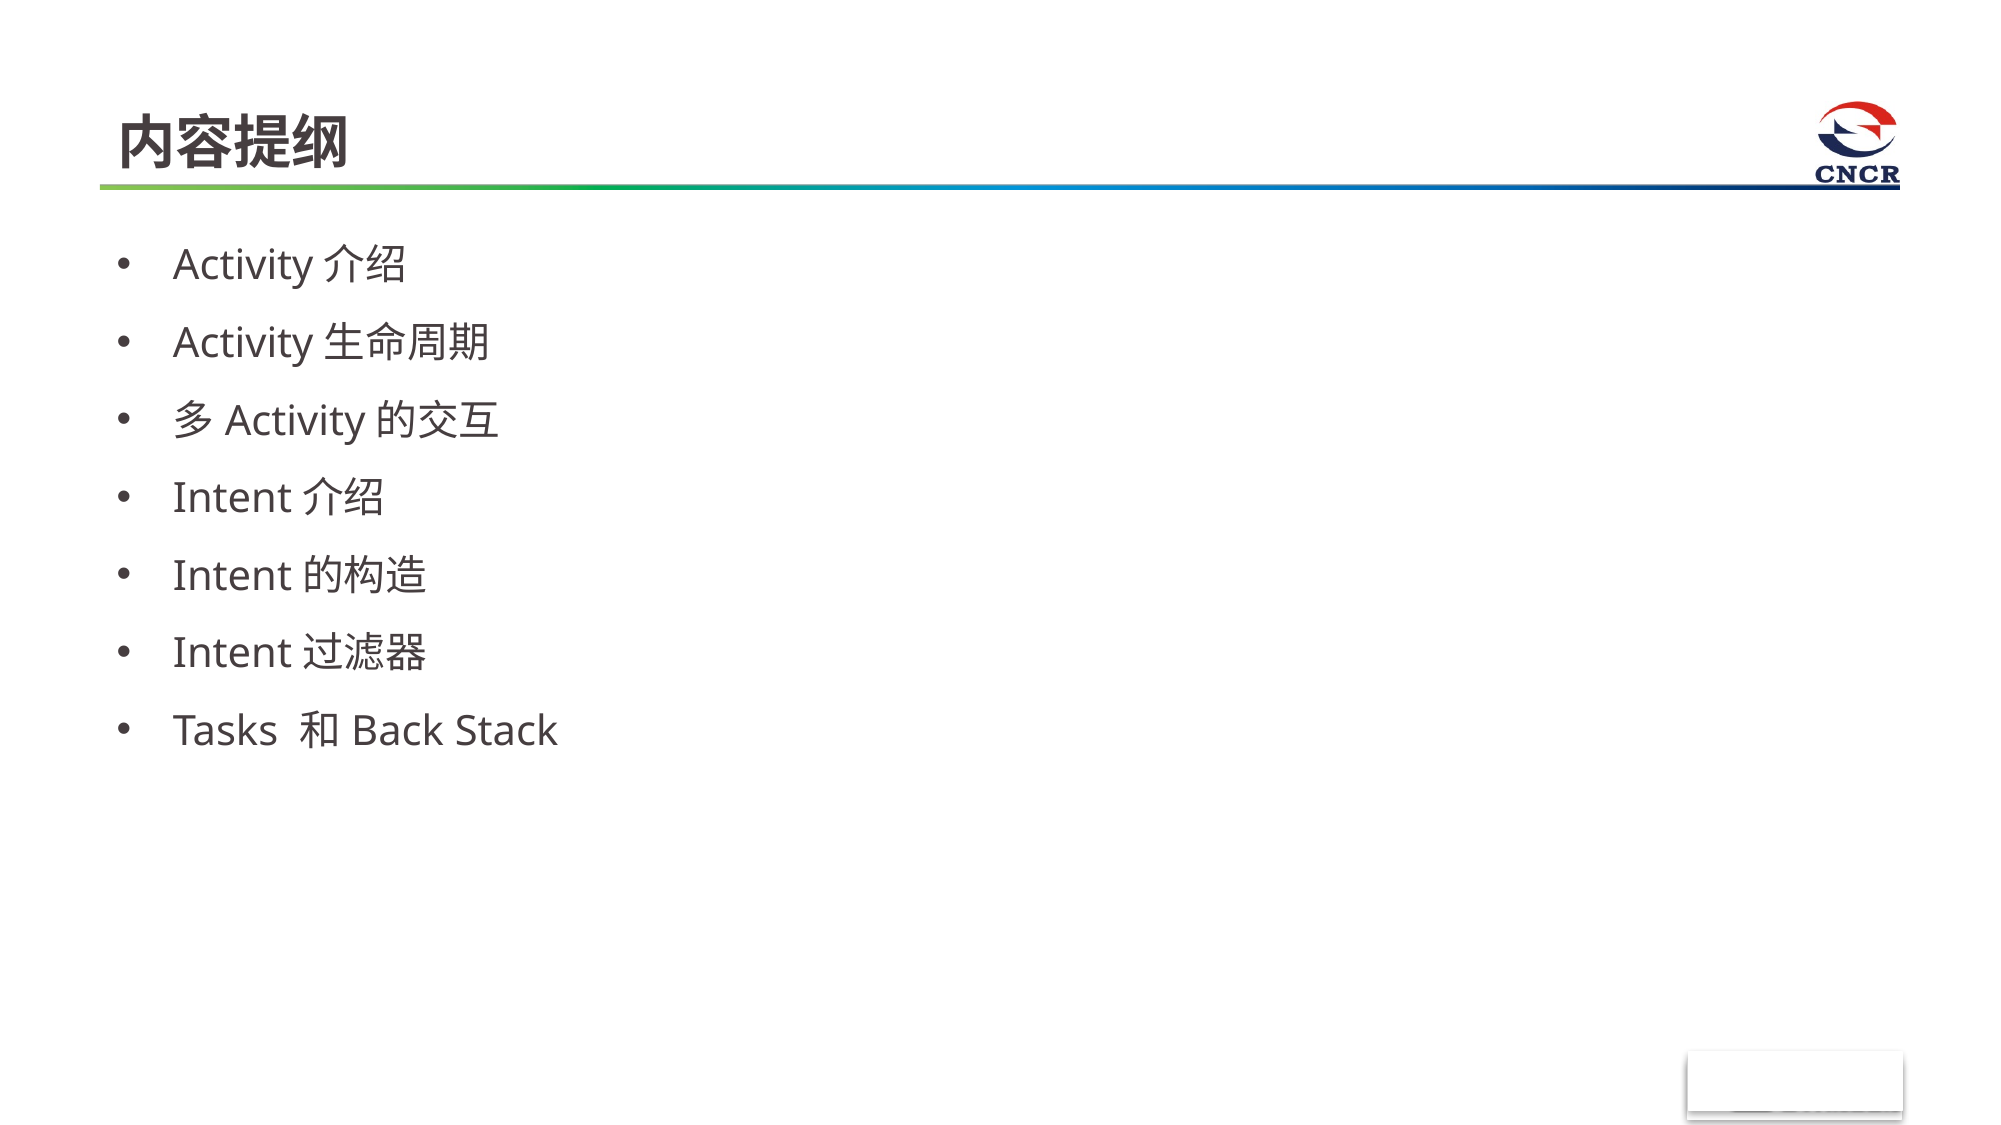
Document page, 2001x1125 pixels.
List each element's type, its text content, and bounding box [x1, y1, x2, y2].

title 内容提纲 [101, 40, 1903, 183]
list Activity介绍 Activity生命周期 多Activity的交互 Intent介绍 Intent的构造 Intent过滤器 Tasks 和Back Stack [101, 230, 1900, 1042]
